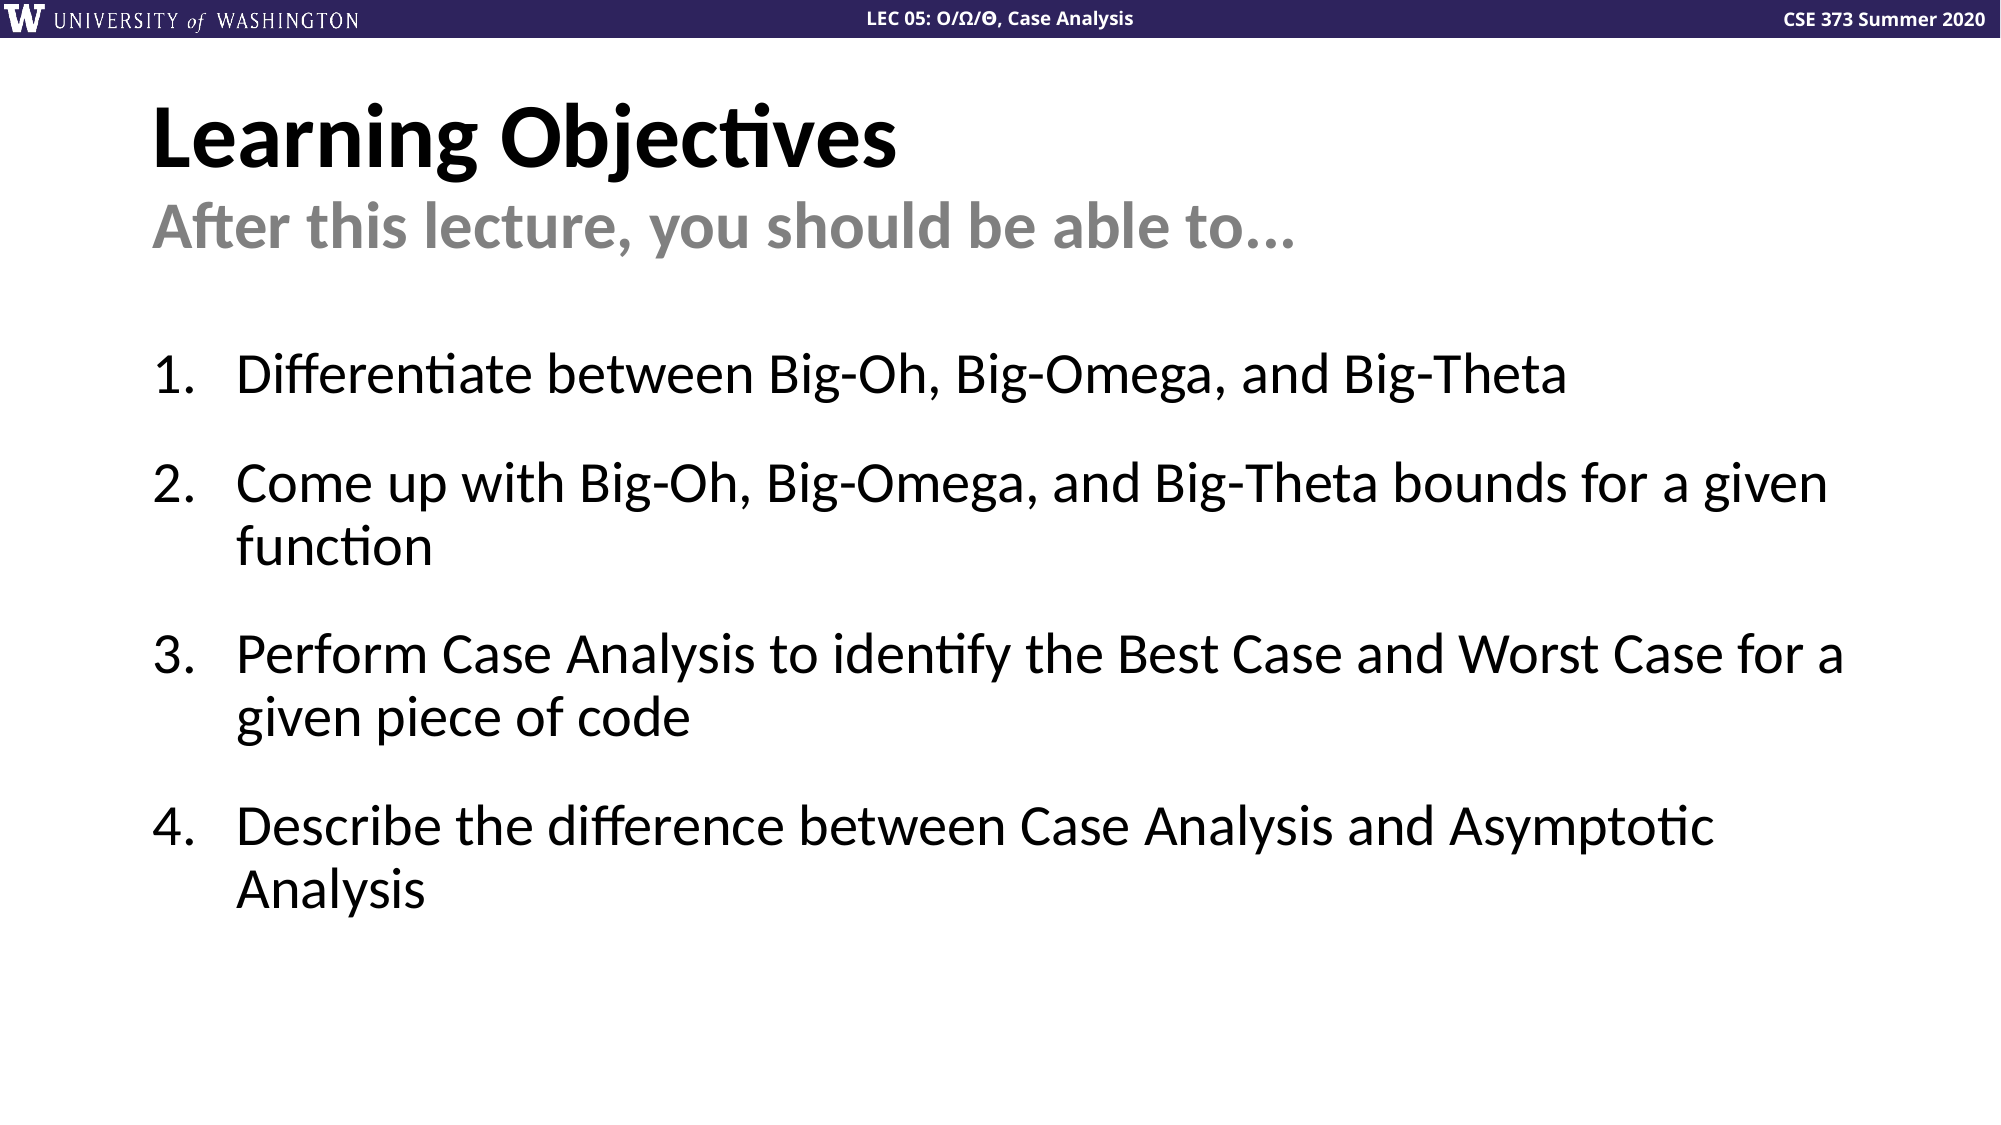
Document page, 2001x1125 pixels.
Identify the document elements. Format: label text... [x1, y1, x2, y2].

text_box After this lecture, you should be able to... [137, 164, 1863, 290]
list Differentiate between Big-Oh, Big-Omega, and Big-Theta Come up with Big-Oh, Big-Omega, and Big-Theta bounds for a given function Perform Case Analysis to identify the Best Case and Worst Case for a given piece of code Describe the difference between Case Analysis and Asymptotic Analysis [137, 335, 1863, 1014]
picture [4, 4, 358, 33]
title Learning Objectives [137, 74, 1863, 164]
